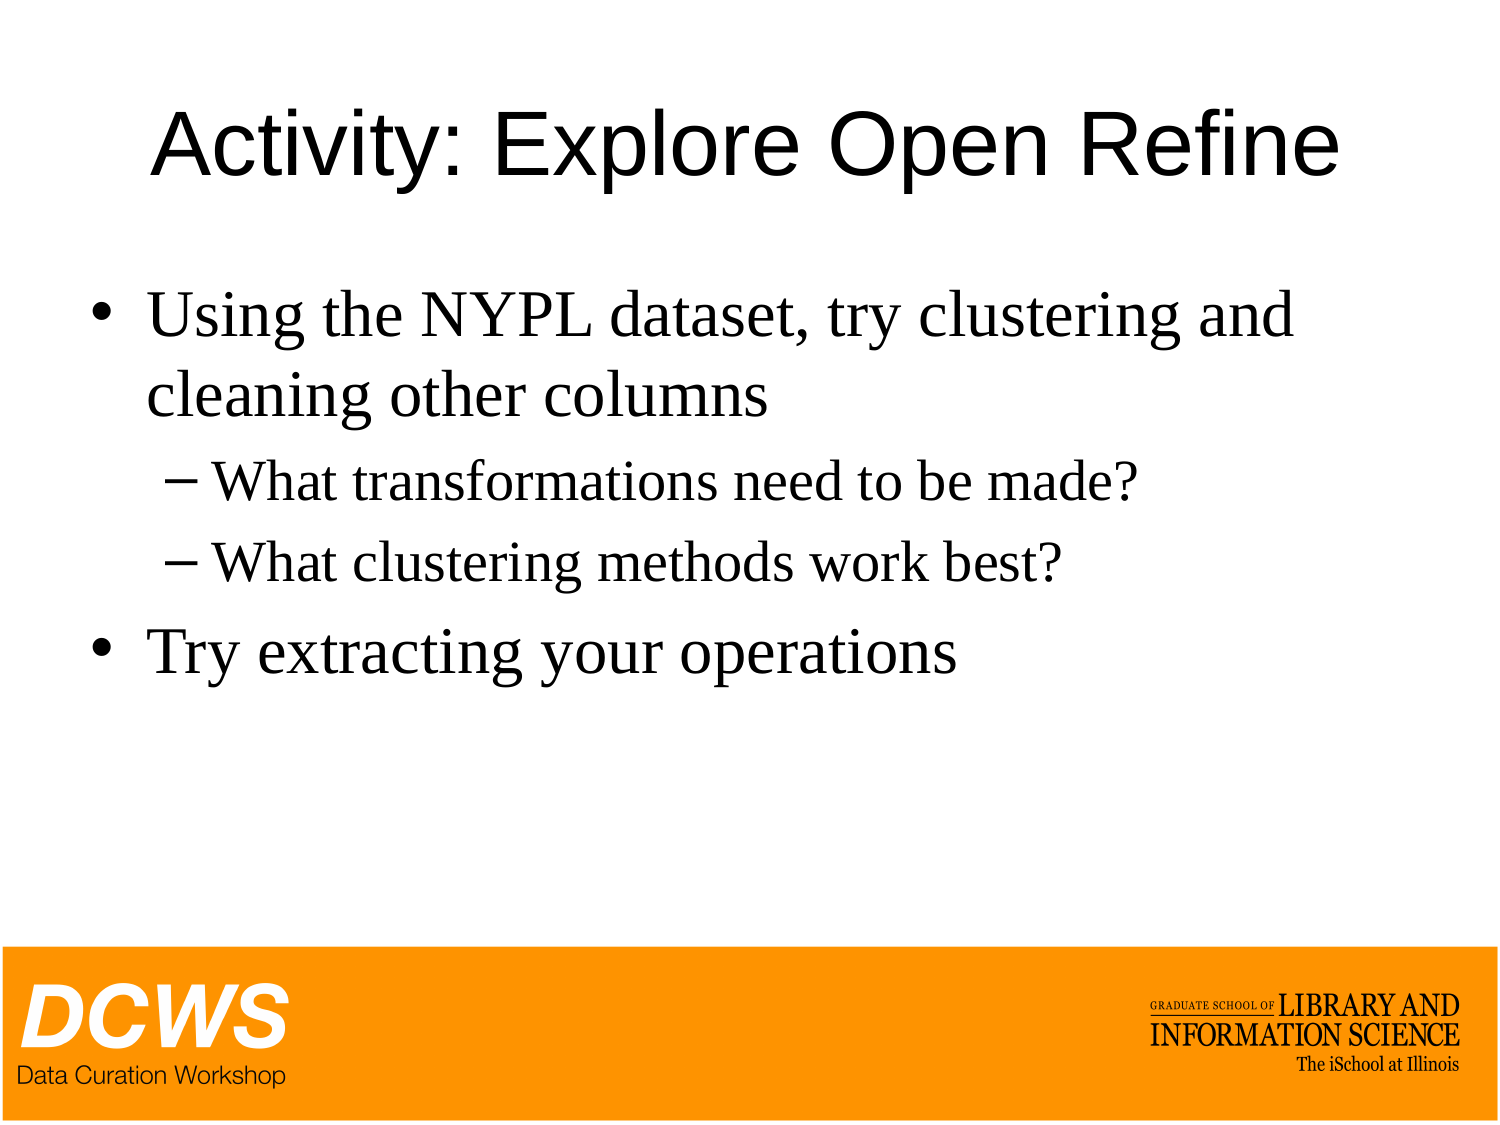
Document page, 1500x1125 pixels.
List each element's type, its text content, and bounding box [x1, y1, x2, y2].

picture [0, 944, 1500, 1123]
list Using the NYPL dataset, try clustering and cleaning other columns What transformations need to be made? What clustering methods work best? Try extracting your operations [75, 262, 1425, 1005]
title Activity: Explore Open Refine [75, 45, 1425, 233]
